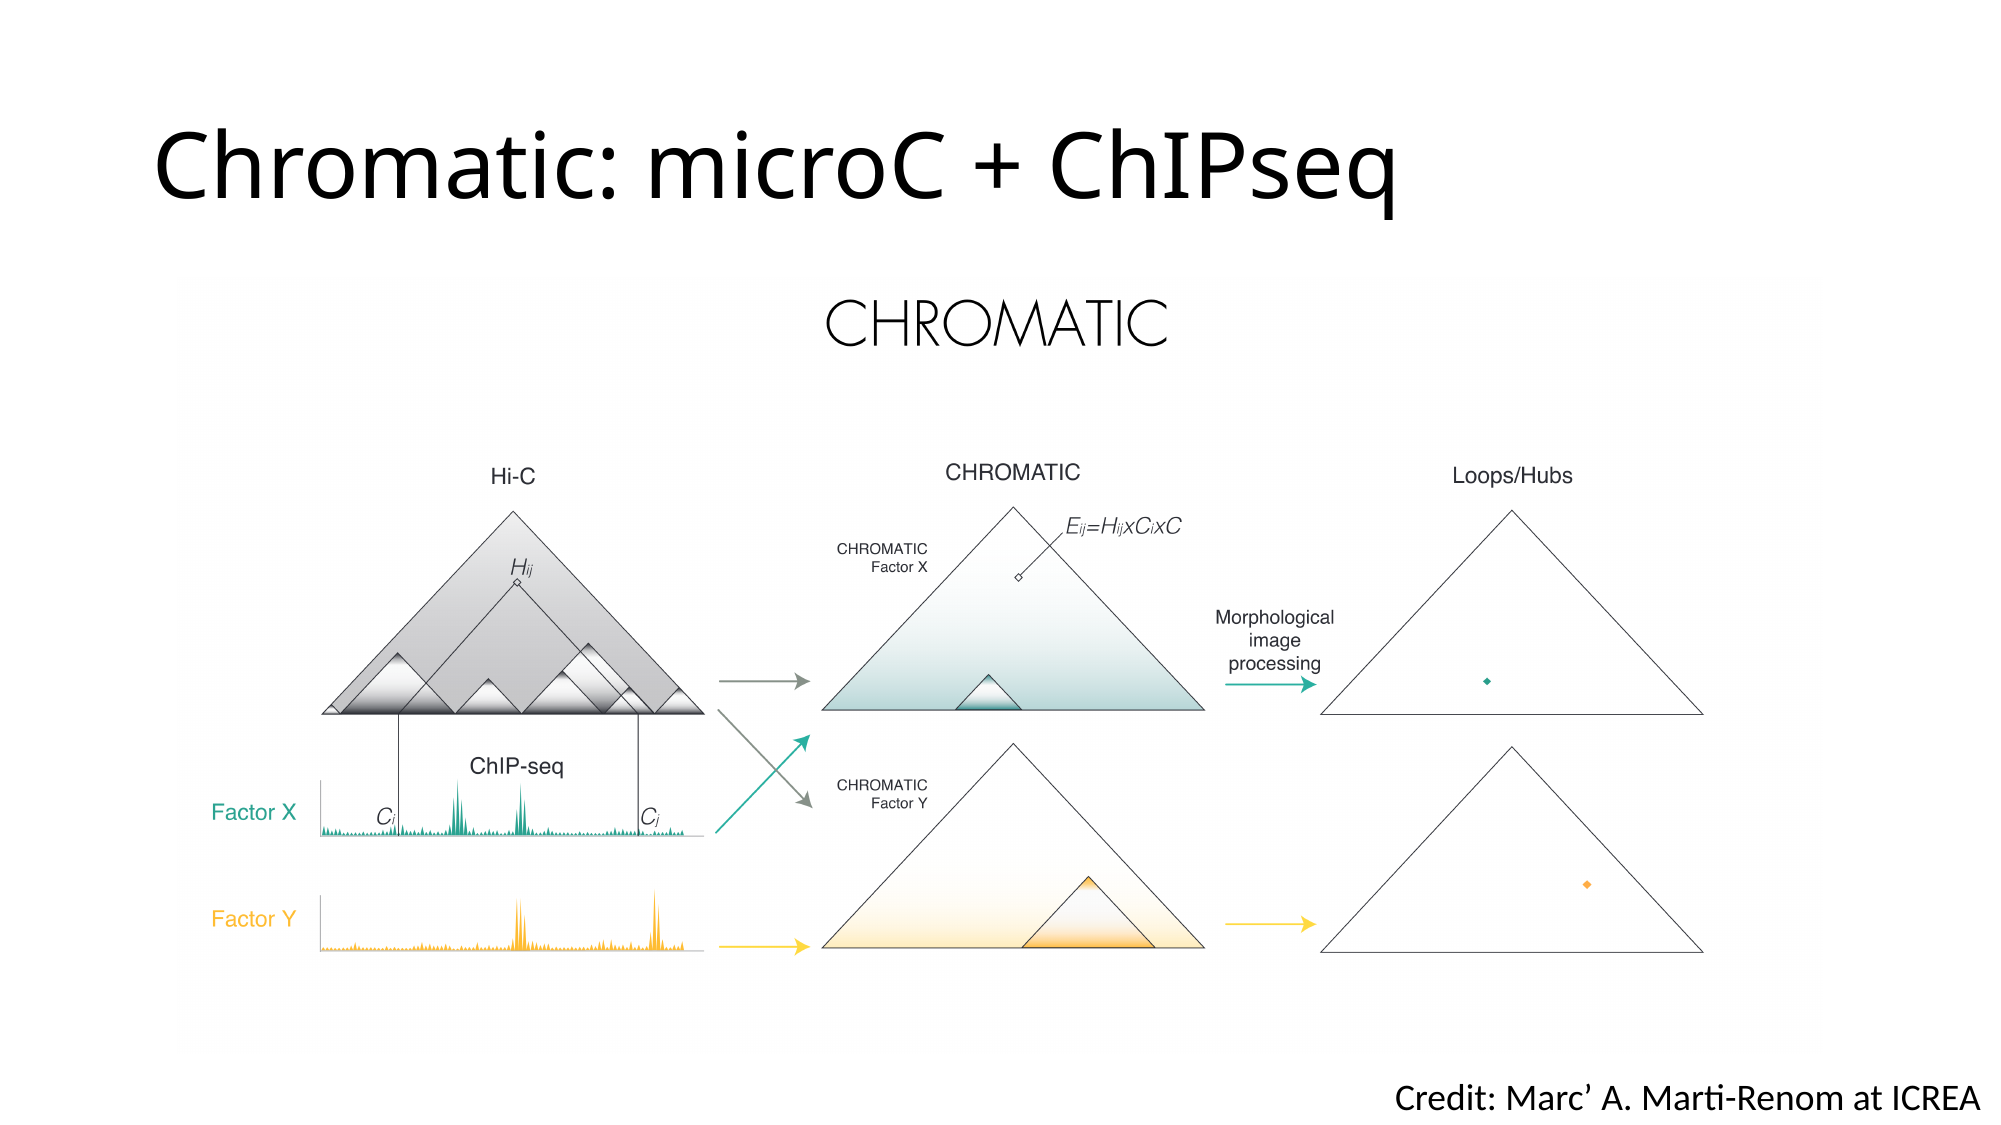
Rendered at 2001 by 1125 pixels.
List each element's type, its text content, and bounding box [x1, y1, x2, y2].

title Chromatic: microC + ChIPseq [137, 59, 1863, 278]
picture [177, 277, 1823, 1054]
text_box Credit: Marc’ A. Marti-Renom at ICREA [1380, 1065, 1997, 1125]
